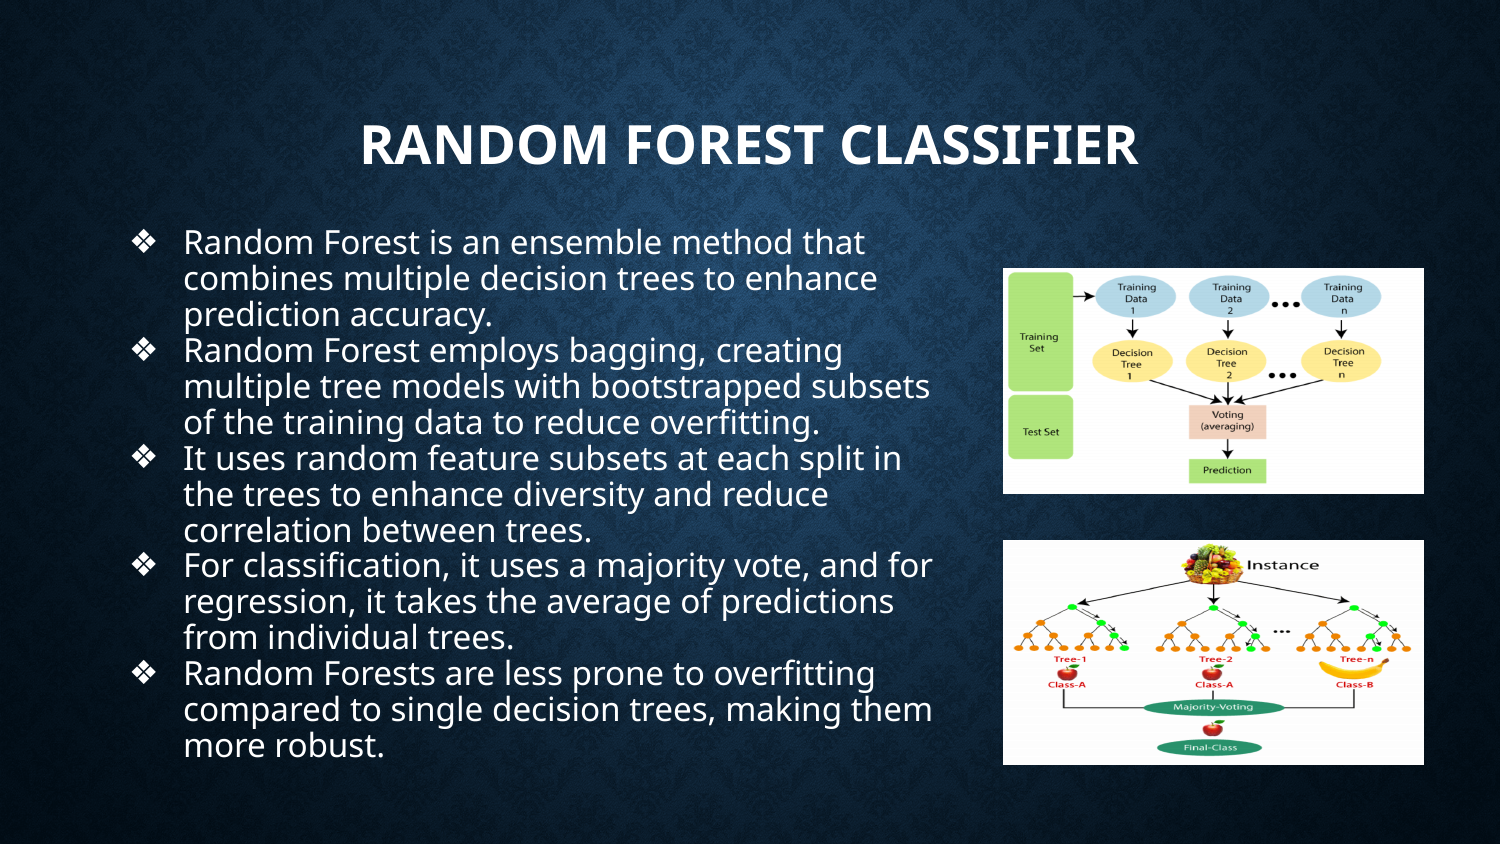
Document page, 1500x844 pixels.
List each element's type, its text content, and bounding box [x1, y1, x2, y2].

title RANDOM FOREST CLASSIFIER [113, 65, 1387, 229]
picture [0, 0, 1500, 844]
list Random Forest is an ensemble method that combines multiple decision trees to enhance prediction accuracy. Random Forest employs bagging, creating multiple tree models with bootstrapped subsets of the training data to reduce overfitting. It uses random feature subsets at each split in the trees to enhance diversity and reduce correlation between trees. For classification, it uses a majority vote, and for regression, it takes the average of predictions from individual trees. Random Forests are less prone to overfitting compared to single decision trees, making them more robust. [96, 220, 972, 795]
